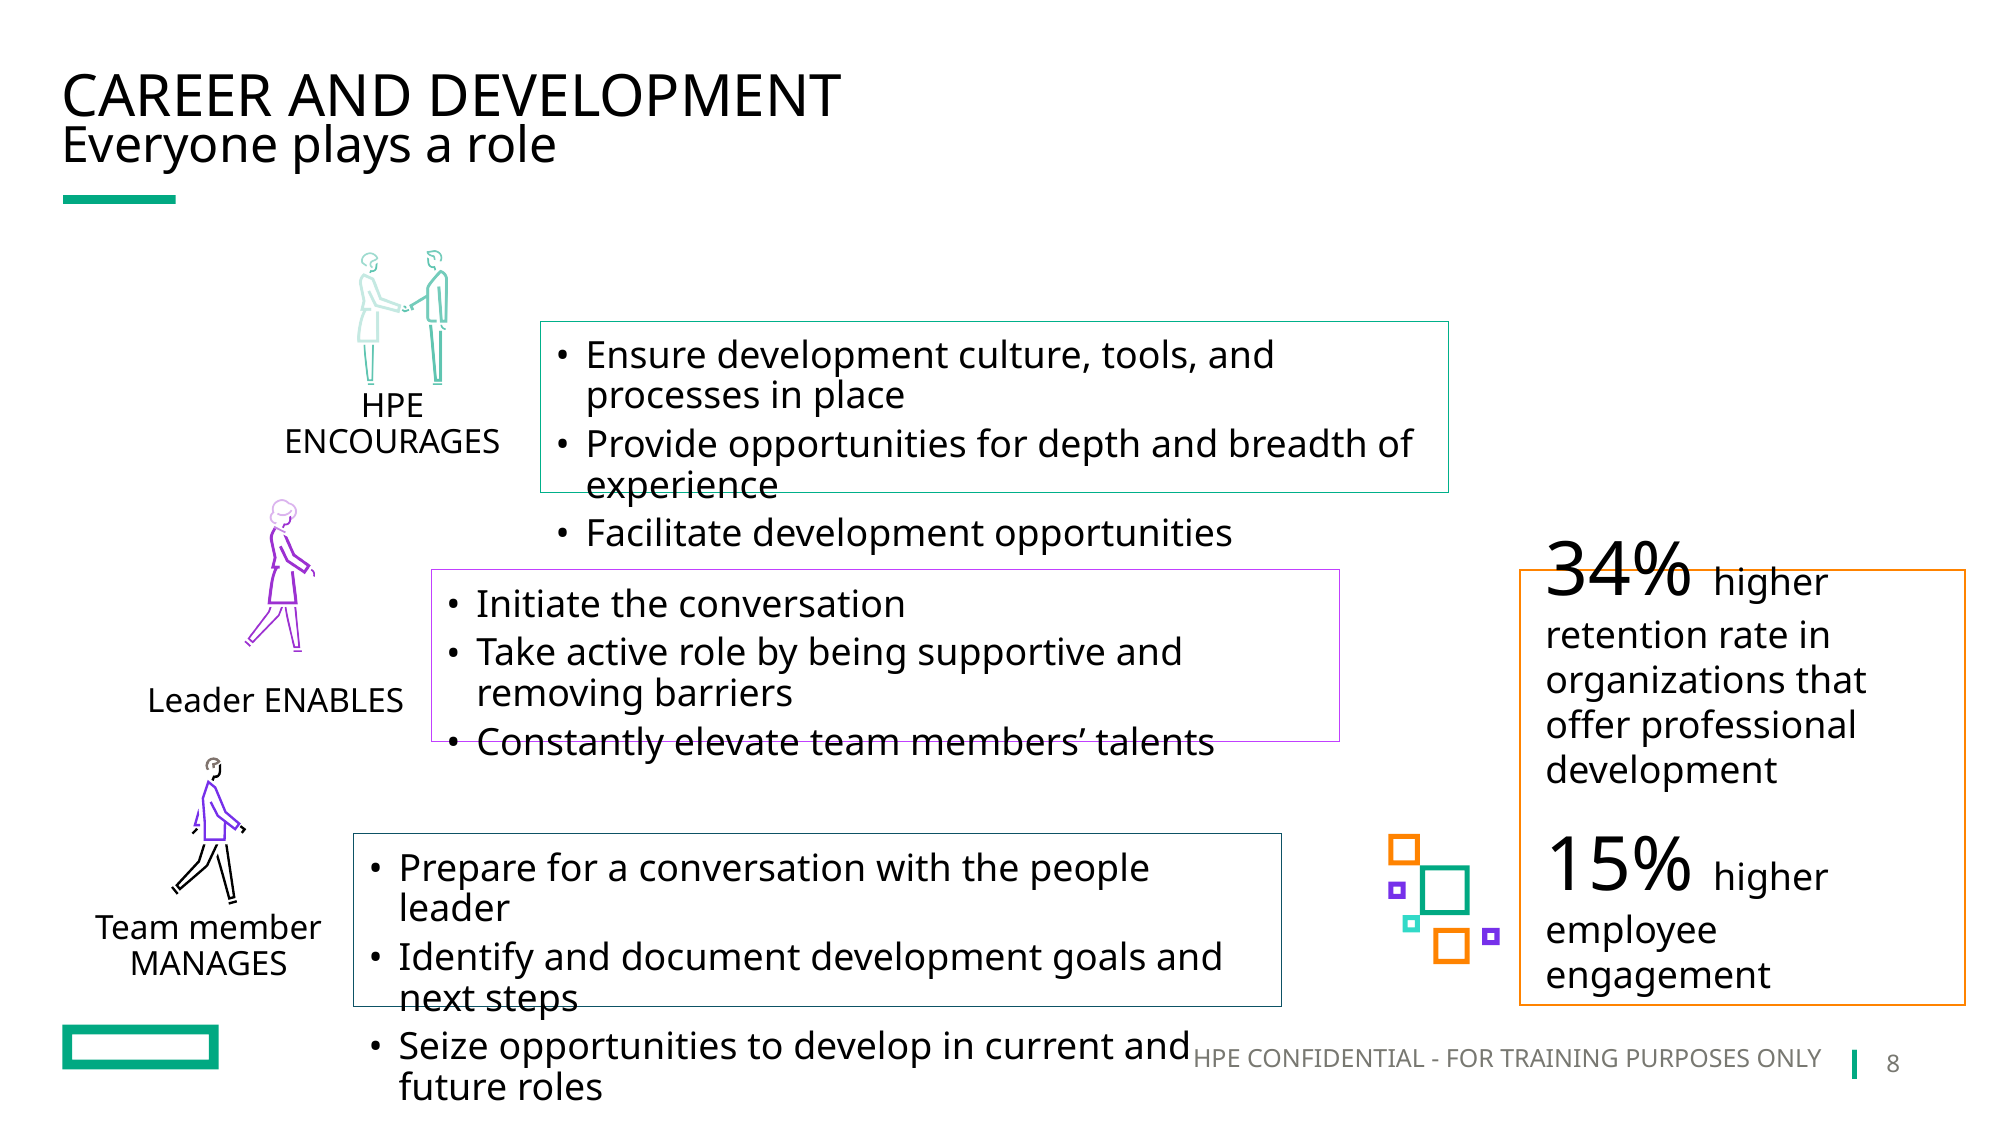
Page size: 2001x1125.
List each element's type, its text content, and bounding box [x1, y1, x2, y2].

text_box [120, 499, 1340, 744]
list Everyone plays a role [42, 111, 1942, 183]
picture [1359, 833, 1500, 976]
footer HPE Confidential - For training purposes only [610, 1005, 1838, 1073]
title Career and development [42, 60, 1938, 135]
text_box [1519, 569, 1966, 1006]
text_box 34% higher retention rate in organizations that offer professional development 15% higher employee engagement [1530, 585, 1961, 931]
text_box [244, 250, 1449, 495]
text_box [63, 756, 1283, 1009]
picture [1852, 1043, 1857, 1079]
slide_number 8 [1837, 1033, 1950, 1094]
